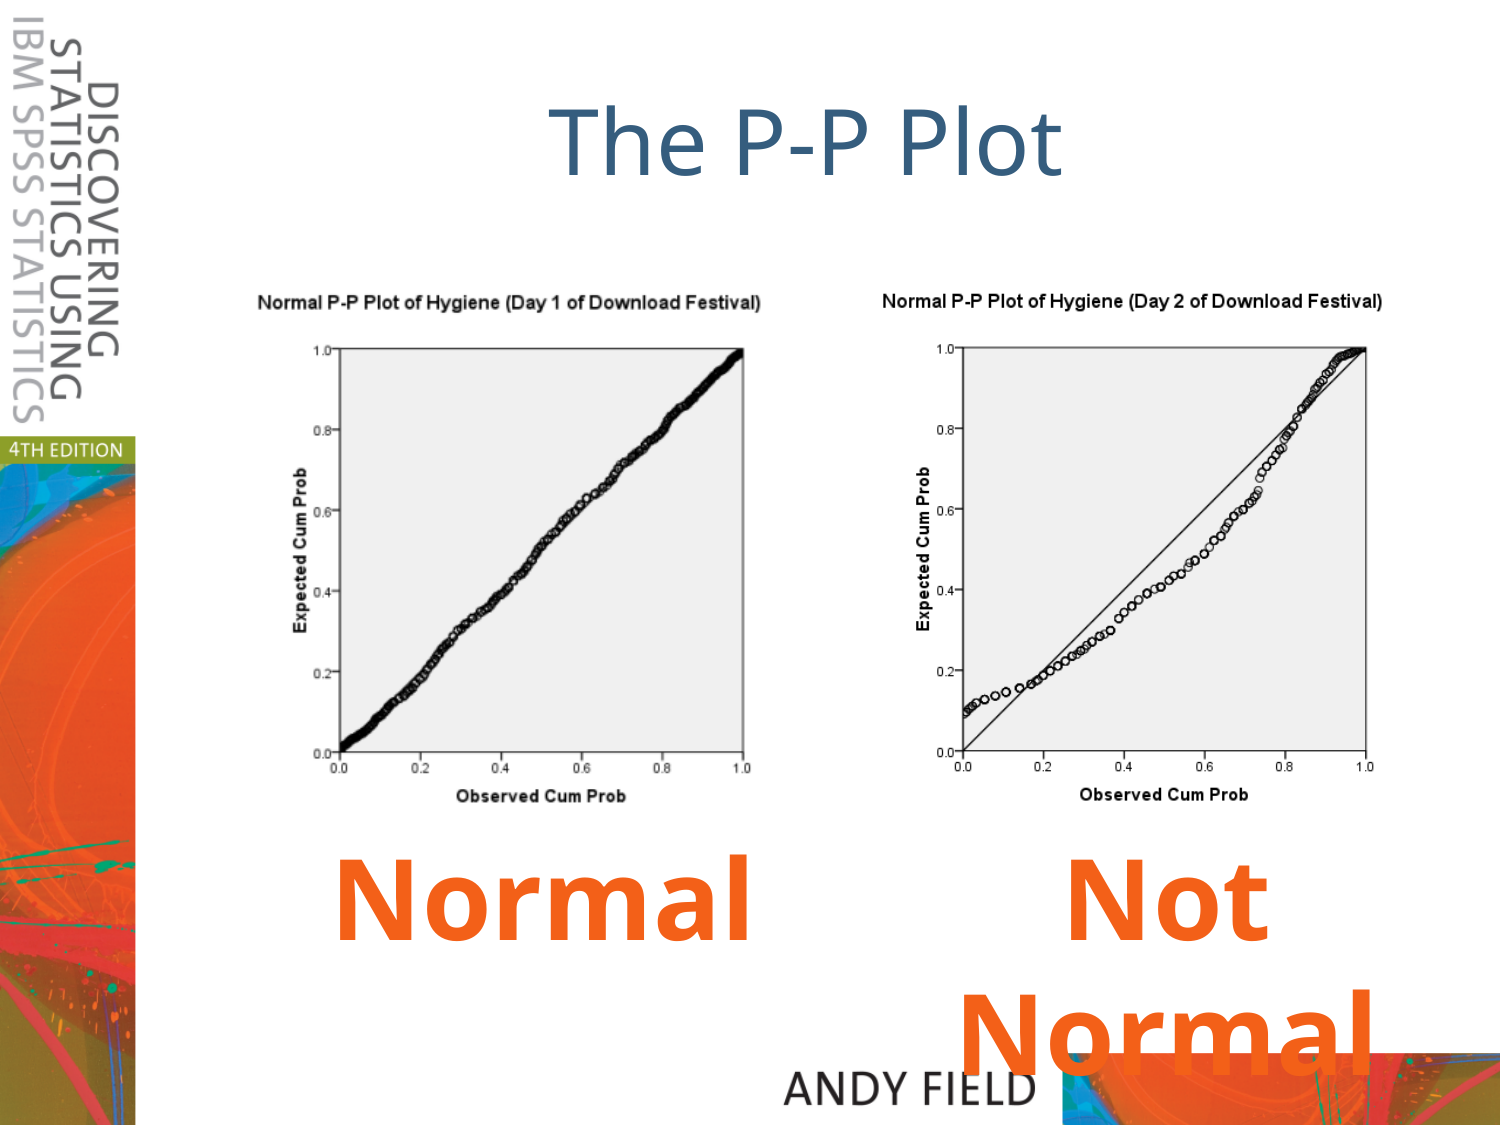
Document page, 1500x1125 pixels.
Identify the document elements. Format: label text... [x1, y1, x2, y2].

text_box Not Normal [833, 830, 1500, 1106]
picture [140, 234, 1500, 826]
title The P-P Plot [187, 45, 1425, 232]
text_box Normal [315, 835, 771, 971]
